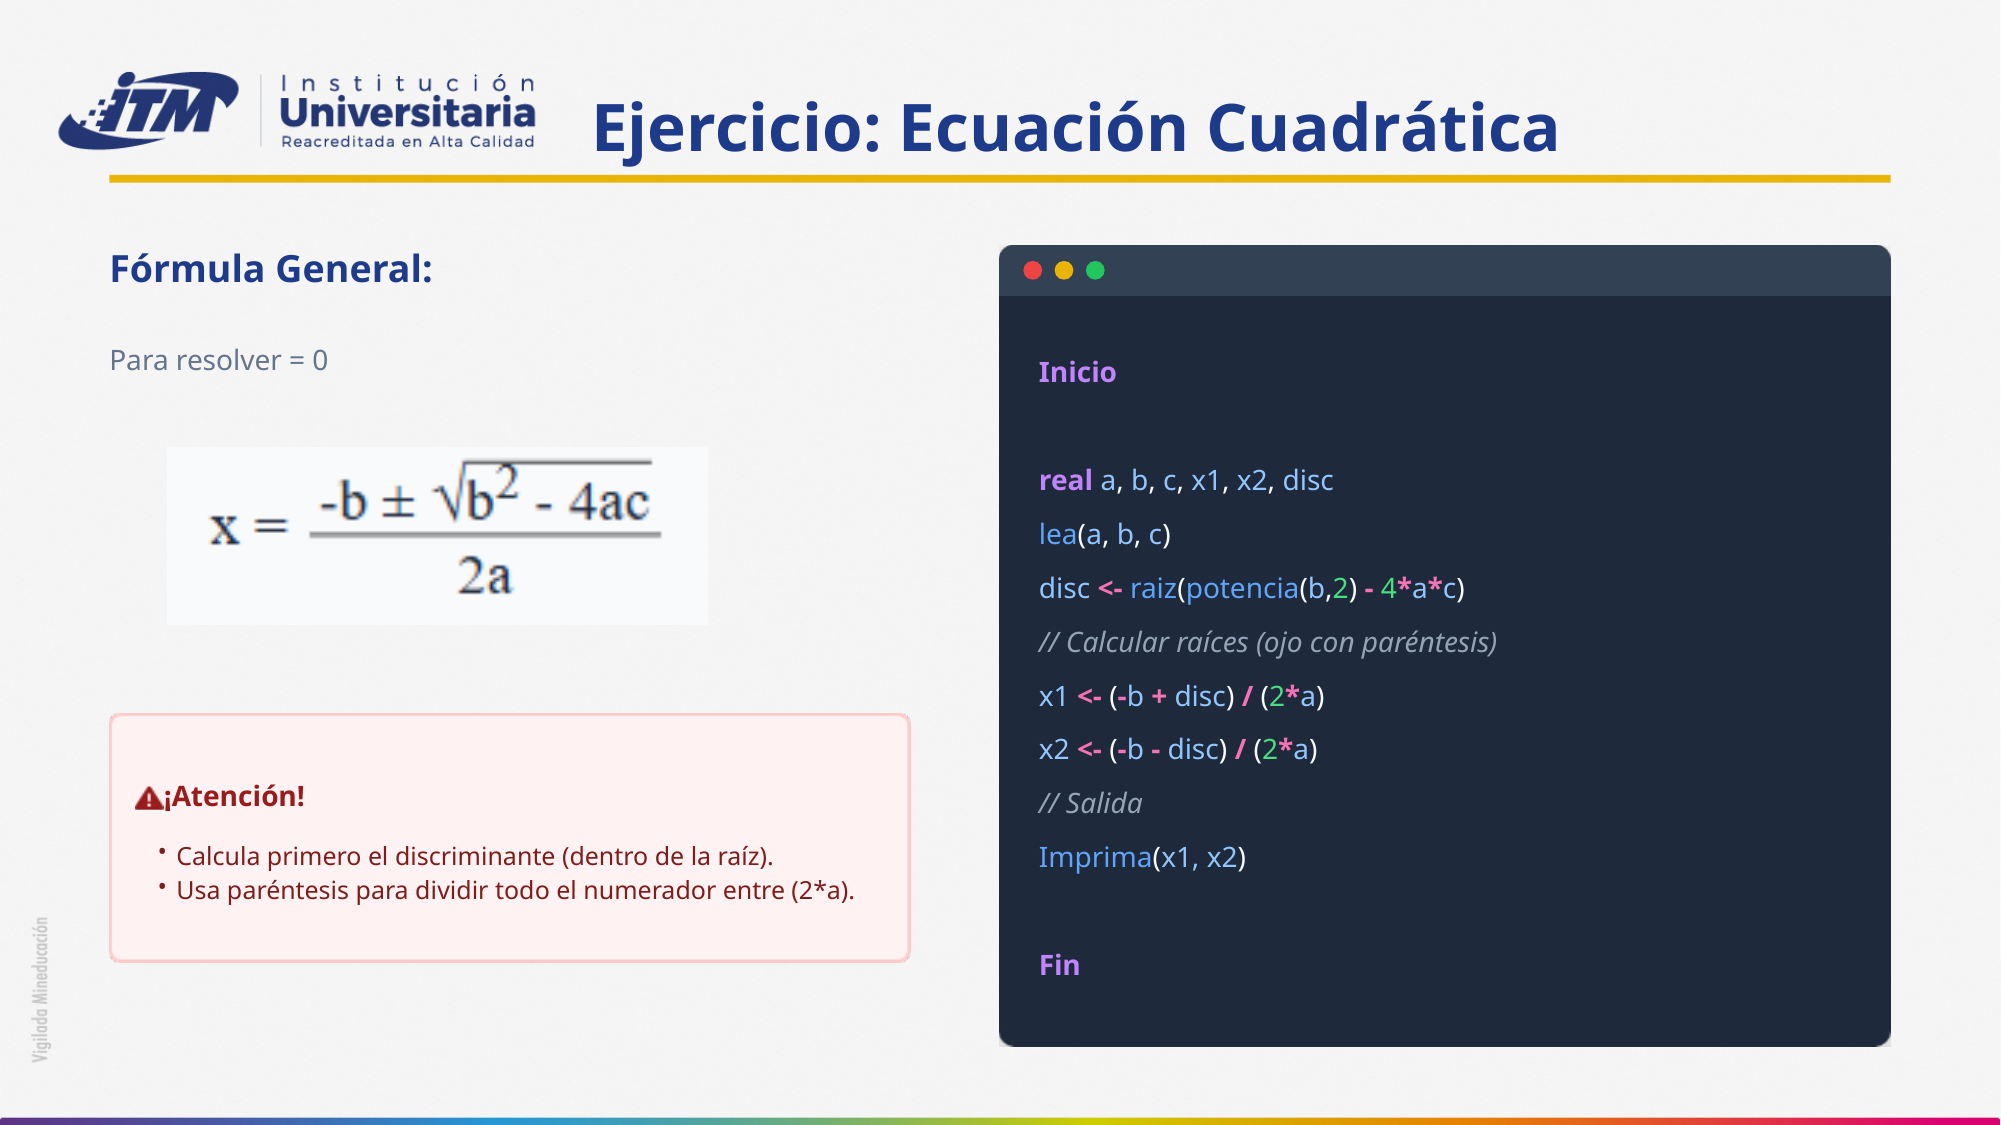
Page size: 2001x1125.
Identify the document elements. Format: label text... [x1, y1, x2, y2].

text_box [109, 174, 1891, 183]
picture [0, 0, 2001, 1125]
text_box Ejercicio: Ecuación Cuadrática [591, 85, 2000, 165]
text_box Fórmula General: [109, 245, 951, 291]
text_box ¡Atención! [911, 778, 922, 812]
